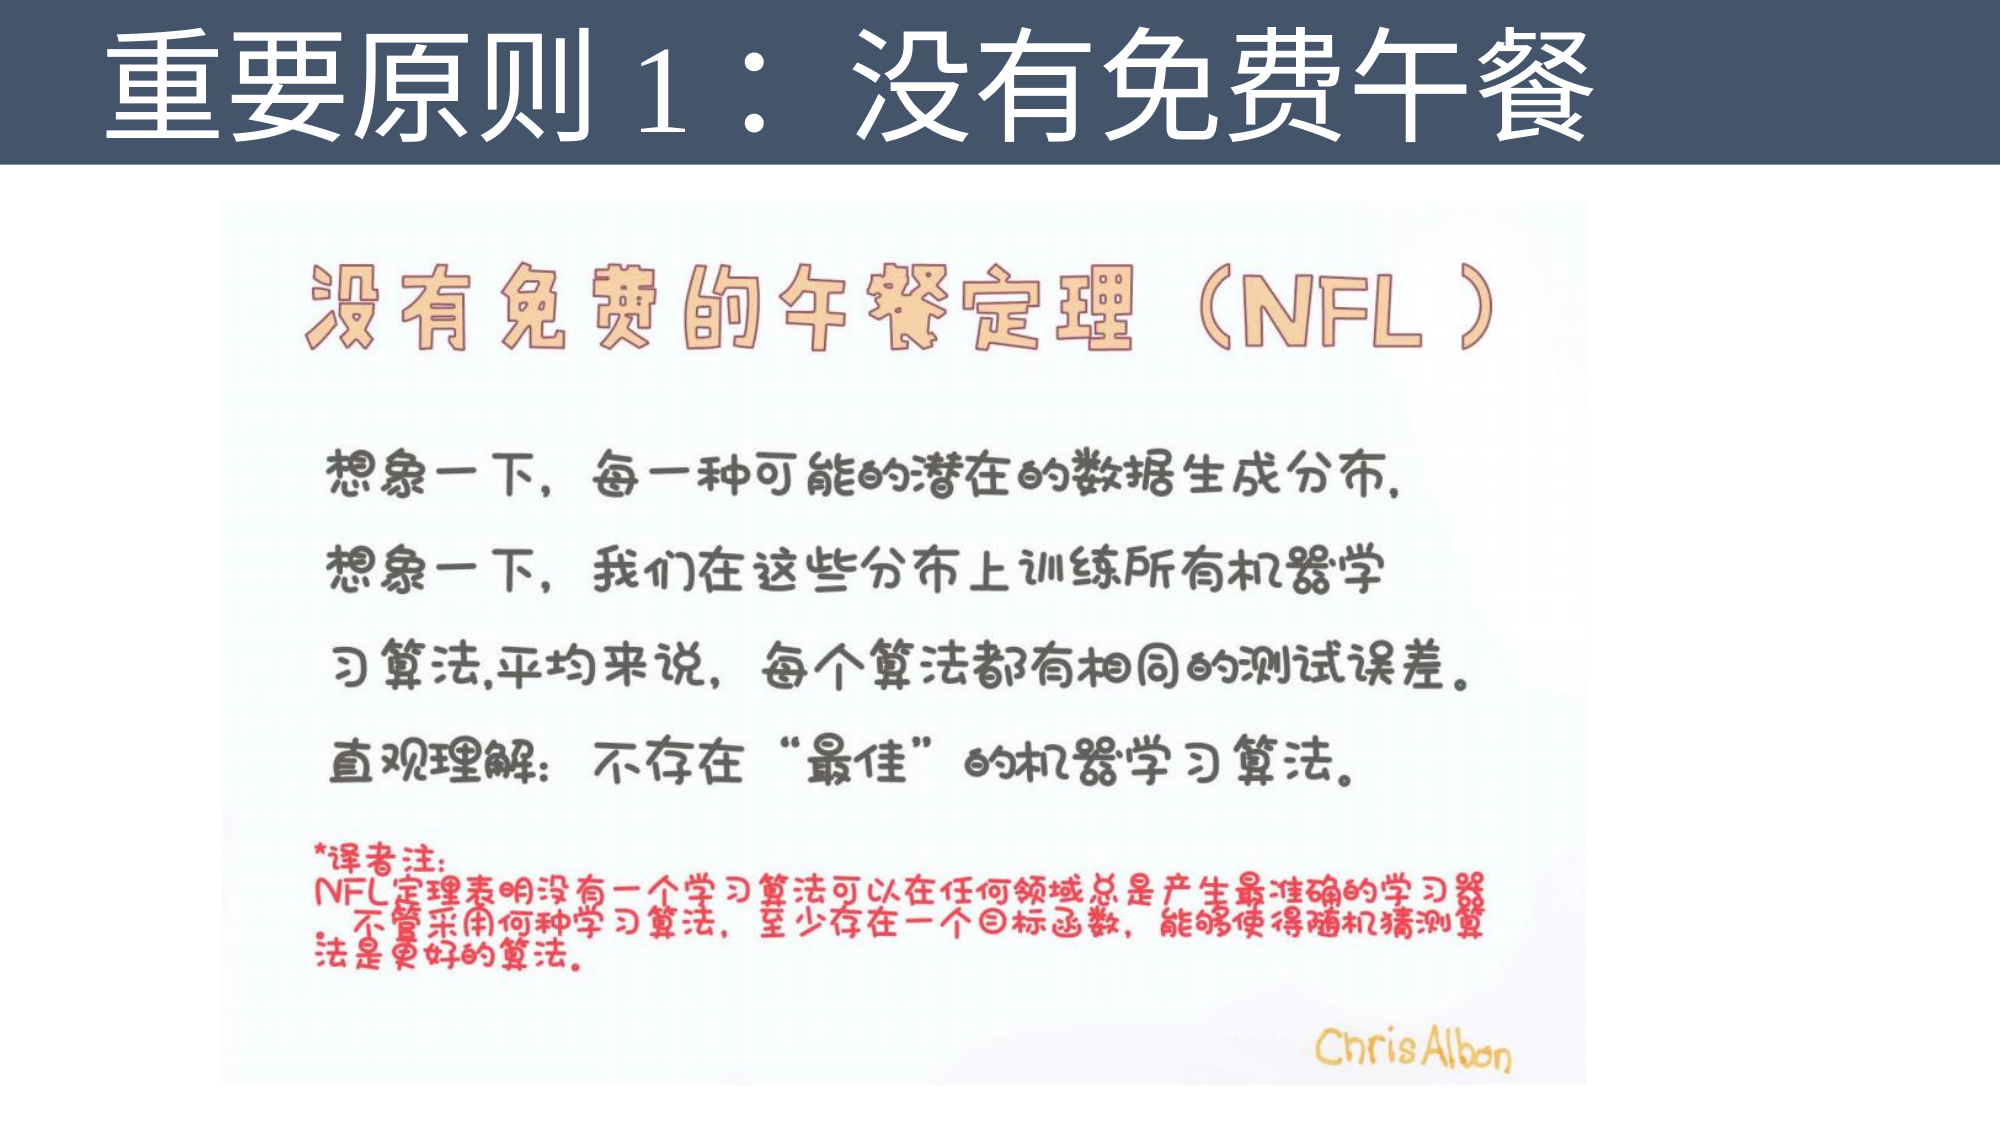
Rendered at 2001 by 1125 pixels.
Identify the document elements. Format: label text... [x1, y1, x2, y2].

picture [221, 199, 1587, 1085]
text_box 重要原则1：没有免费午餐 [0, 0, 2000, 165]
